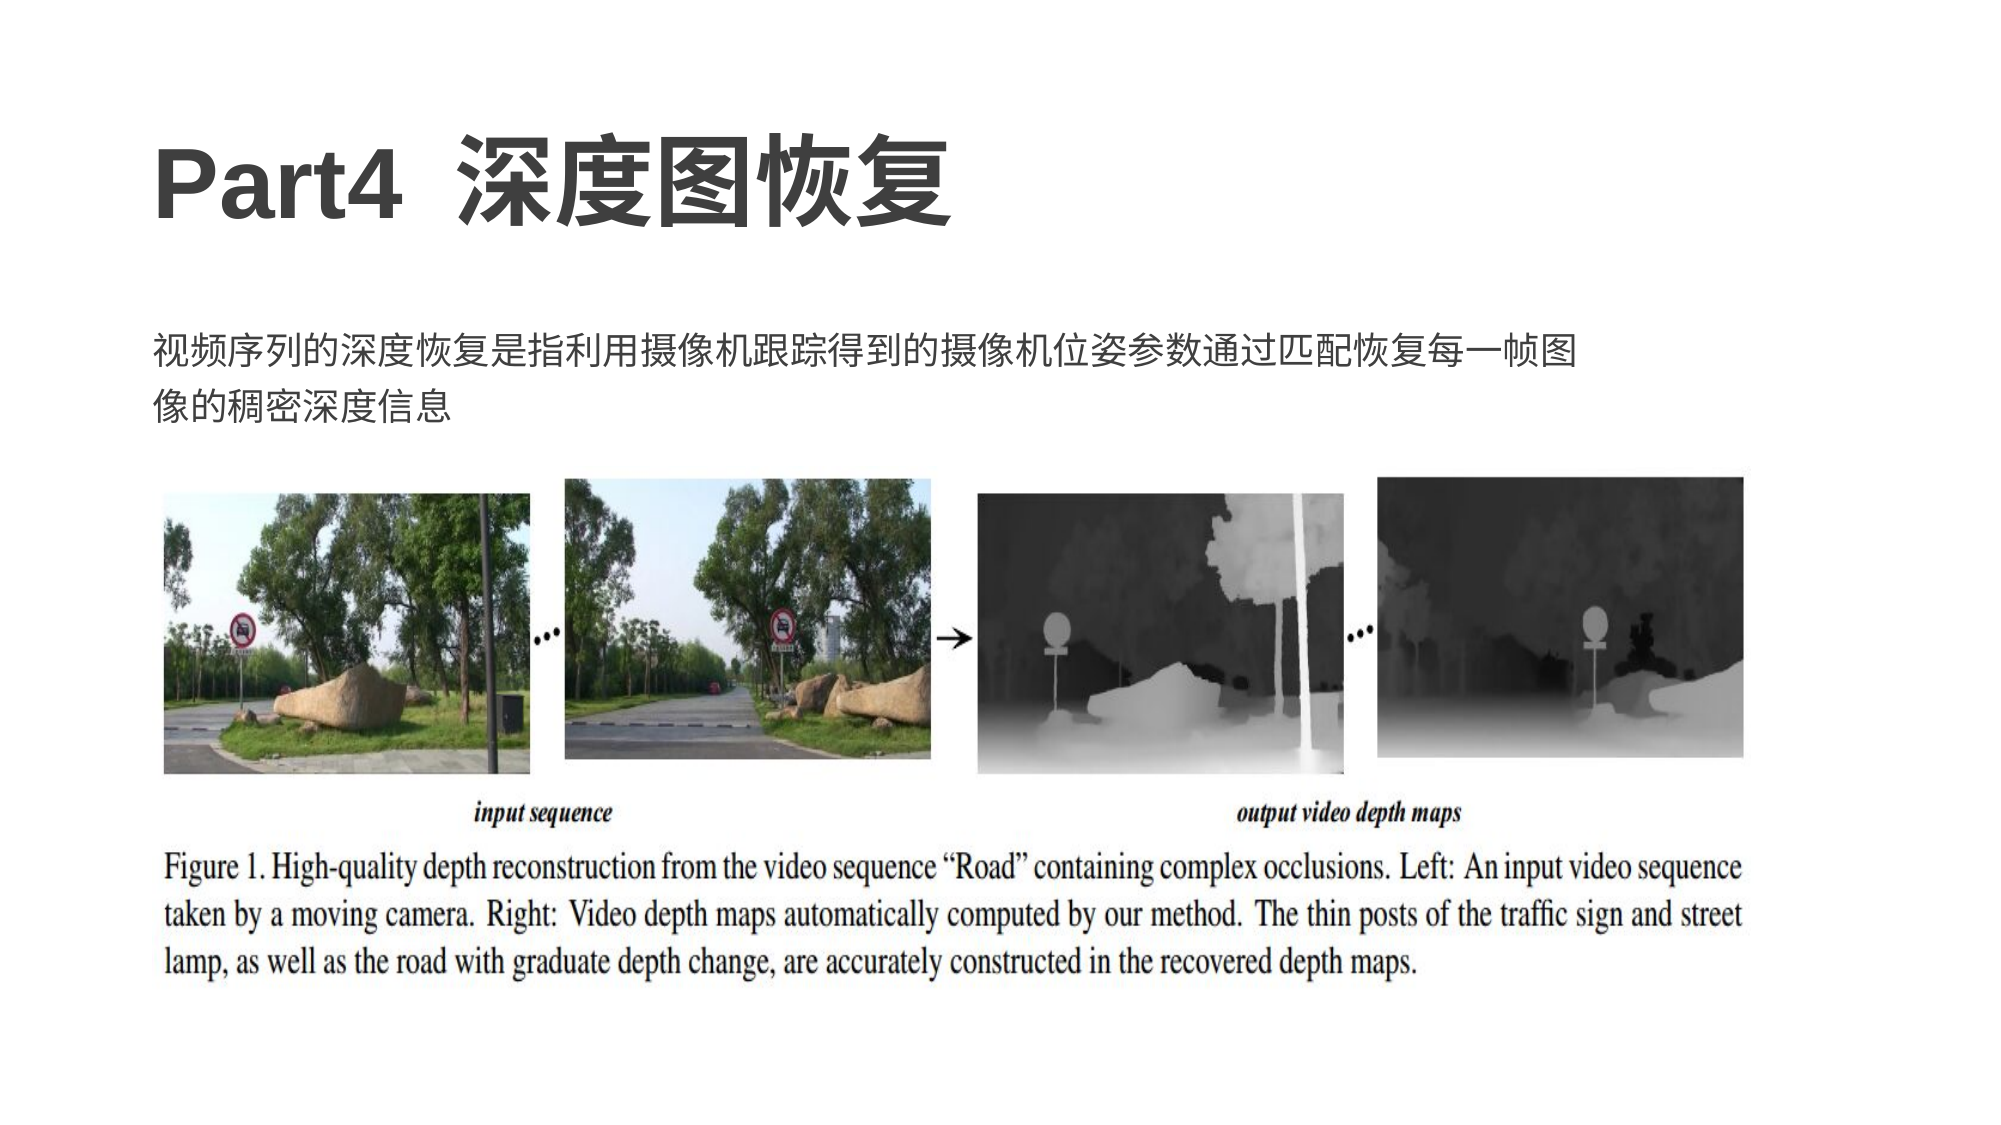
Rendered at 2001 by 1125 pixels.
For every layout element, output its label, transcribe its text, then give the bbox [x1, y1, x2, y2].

text_box Part4 深度图恢复 [152, 94, 1005, 279]
text_box 视频序列的深度恢复是指利用摄像机跟踪得到的摄像机位姿参数通过匹配恢复每一帧图像的稠密深度信息 [152, 315, 1578, 429]
picture [152, 466, 1758, 1006]
